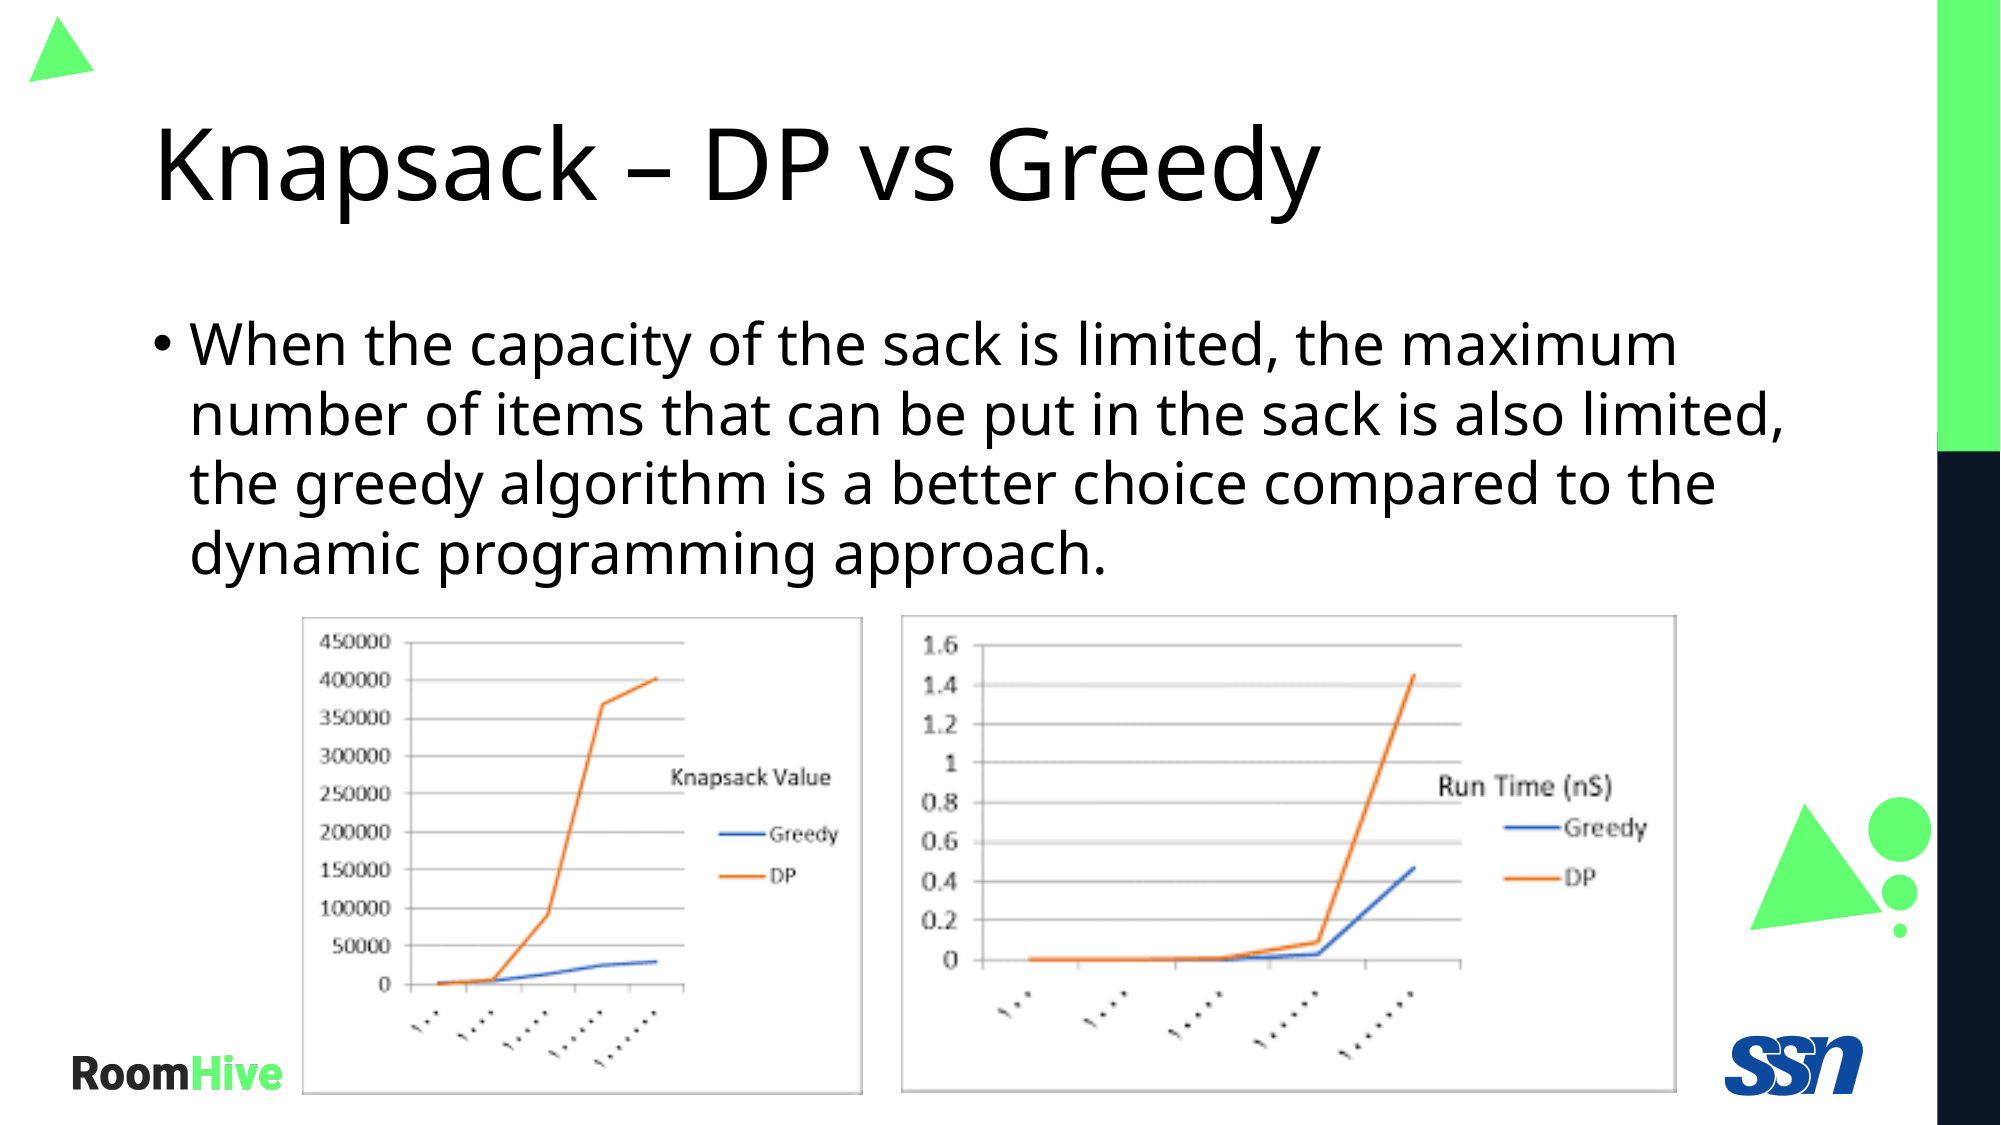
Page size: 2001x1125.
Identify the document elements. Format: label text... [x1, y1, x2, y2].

picture [52, 973, 295, 1125]
picture [901, 615, 1677, 1093]
title Knapsack – DP vs Greedy [137, 59, 1863, 278]
picture [302, 617, 863, 1095]
list When the capacity of the sack is limited, the maximum number of items that can be put in the sack is also limited, the greedy algorithm is a better choice compared to the dynamic programming approach. [137, 299, 1863, 1014]
picture [1724, 1035, 1863, 1096]
